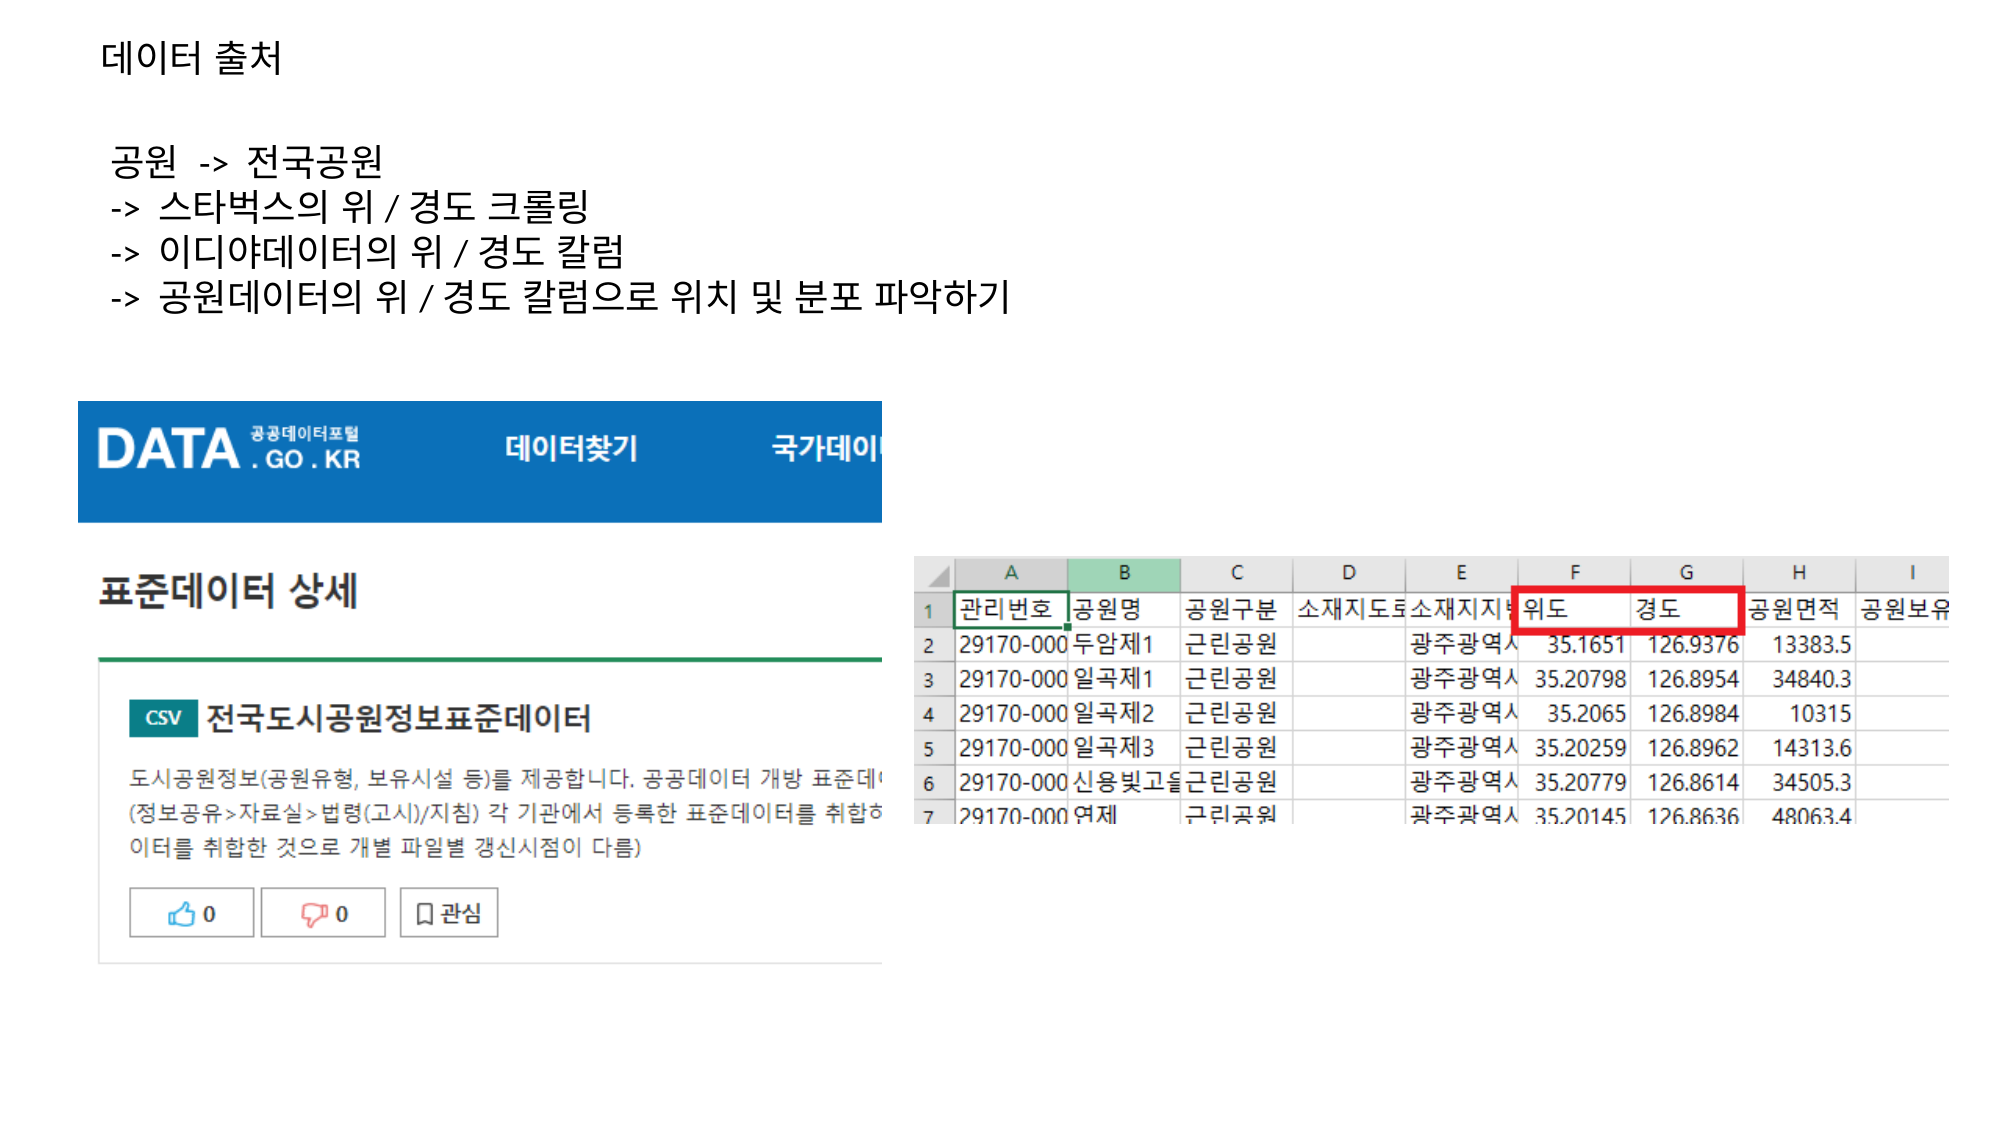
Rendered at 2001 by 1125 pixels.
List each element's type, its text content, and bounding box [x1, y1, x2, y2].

picture [914, 556, 1949, 824]
text_box 공원 -> 전국공원 -> 스타벅스의 위/경도 크롤링 -> 이디야데이터의 위/경도 칼럼 -> 공원데이터의 위/경도 칼럼으로 위치 및 분포 파악하기 [95, 131, 1039, 327]
text_box 데이터 출처 [85, 27, 299, 87]
picture [78, 401, 882, 980]
